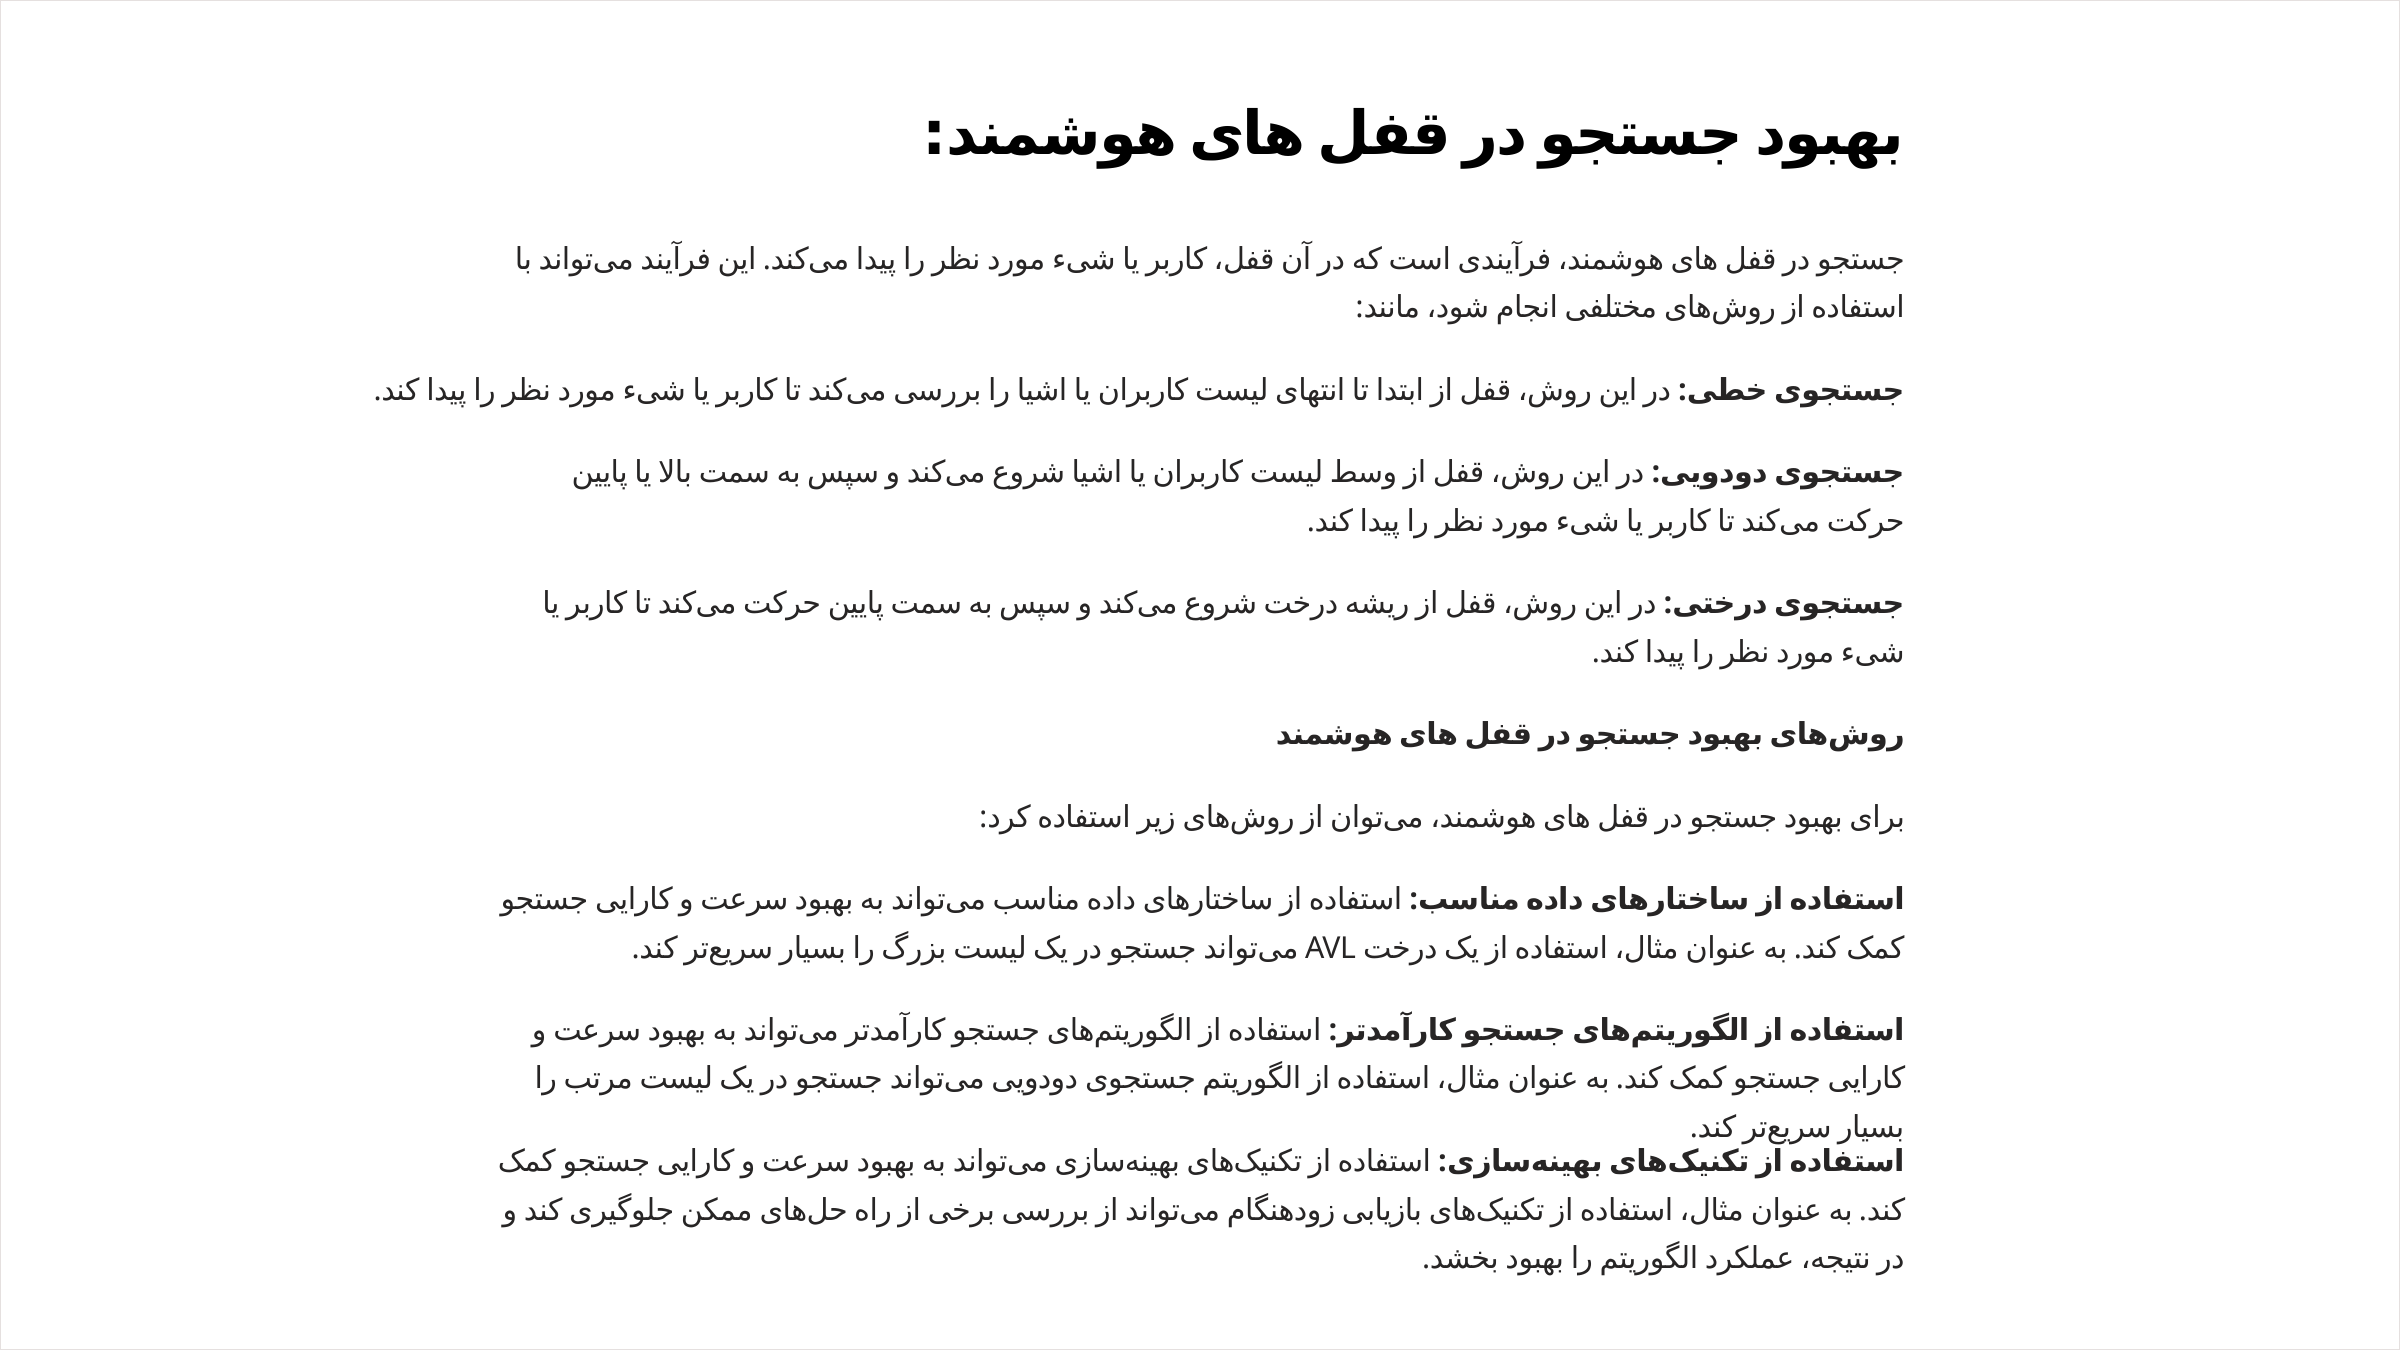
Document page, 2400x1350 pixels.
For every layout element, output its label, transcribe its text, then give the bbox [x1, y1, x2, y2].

text_box جستجو در قفل های هوشمند، فرآیندی است که در آن قفل، کاربر یا شیء مورد نظر را پیدا می‌کند. این فرآیند می‌تواند با استفاده از روش‌های مختلفی انجام شود، مانند: [480, 219, 1920, 317]
text_box روش‌های بهبود جستجو در قفل های هوشمند [480, 694, 1920, 744]
text_box بهبود جستجو در قفل های هوشمند: [1148, 83, 1920, 159]
text_box [0, 0, 2400, 1350]
text_box استفاده از الگوریتم‌های جستجو کارآمدتر: استفاده از الگوریتم‌های جستجو کارآمدتر می‌تواند به بهبود سرعت و کارایی جستجو کمک کند. به عنوان مثال، استفاده از الگوریتم جستجوی دودویی می‌تواند جستجو در یک لیست مرتب را بسیار سریع‌تر کند. [480, 990, 1920, 1088]
text_box استفاده از ساختارهای داده مناسب: استفاده از ساختارهای داده مناسب می‌تواند به بهبود سرعت و کارایی جستجو کمک کند. به عنوان مثال، استفاده از یک درخت AVL می‌تواند جستجو در یک لیست بزرگ را بسیار سریع‌تر کند. [480, 859, 1920, 957]
text_box جستجوی خطی: در این روش، قفل از ابتدا تا انتهای لیست کاربران یا اشیا را بررسی می‌کند تا کاربر یا شیء مورد نظر را پیدا کند. [480, 350, 1920, 399]
text_box برای بهبود جستجو در قفل های هوشمند، می‌توان از روش‌های زیر استفاده کرد: [480, 777, 1920, 826]
text_box استفاده از تکنیک‌های بهینه‌سازی: استفاده از تکنیک‌های بهینه‌سازی می‌تواند به بهبود سرعت و کارایی جستجو کمک کند. به عنوان مثال، استفاده از تکنیک‌های بازیابی زودهنگام می‌تواند از بررسی برخی از راه حل‌های ممکن جلوگیری کند و در نتیجه، عملکرد الگوریتم را بهبود بخشد. [480, 1121, 1920, 1267]
text_box جستجوی دودویی: در این روش، قفل از وسط لیست کاربران یا اشیا شروع می‌کند و سپس به سمت بالا یا پایین حرکت می‌کند تا کاربر یا شیء مورد نظر را پیدا کند. [480, 432, 1920, 530]
text_box جستجوی درختی: در این روش، قفل از ریشه درخت شروع می‌کند و سپس به سمت پایین حرکت می‌کند تا کاربر یا شیء مورد نظر را پیدا کند. [480, 563, 1920, 661]
